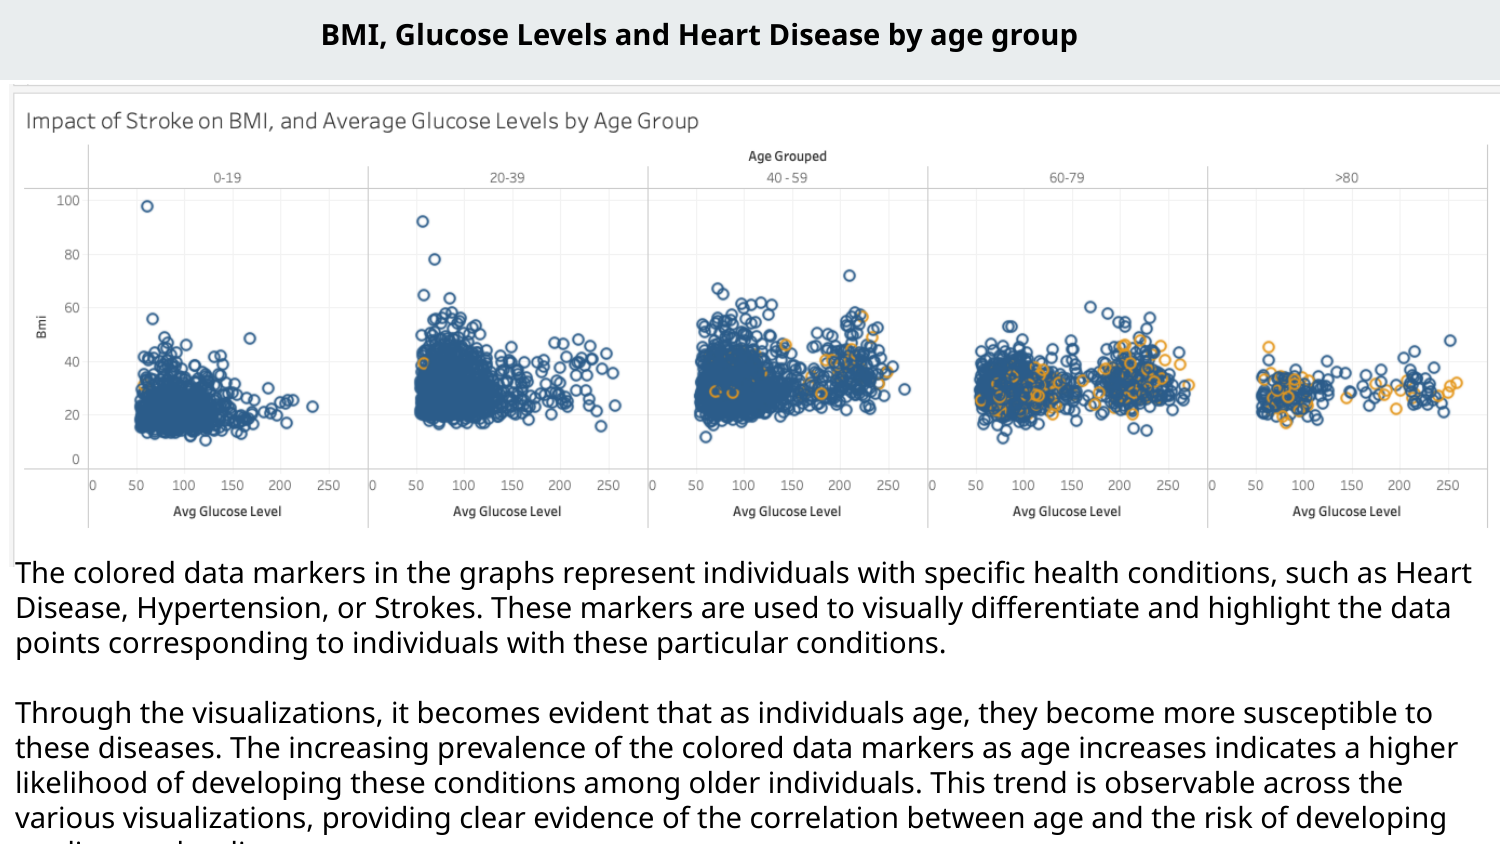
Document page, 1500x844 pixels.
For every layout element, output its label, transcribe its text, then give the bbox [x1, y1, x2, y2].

picture [9, 84, 1500, 567]
text_box The colored data markers in the graphs represent individuals with specific health conditions, such as Heart Disease, Hypertension, or Strokes. These markers are used to visually differentiate and highlight the data points corresponding to individuals with these particular conditions. Through the visualizations, it becomes evident that as individuals age, they become more susceptible to these diseases. The increasing prevalence of the colored data markers as age increases indicates a higher likelihood of developing these conditions among older individuals. This trend is observable across the various visualizations, providing clear evidence of the correlation between age and the risk of developing cardiovascular diseases. [0, 539, 1500, 844]
text_box BMI, Glucose Levels and Heart Disease by age group [305, 1, 1143, 67]
